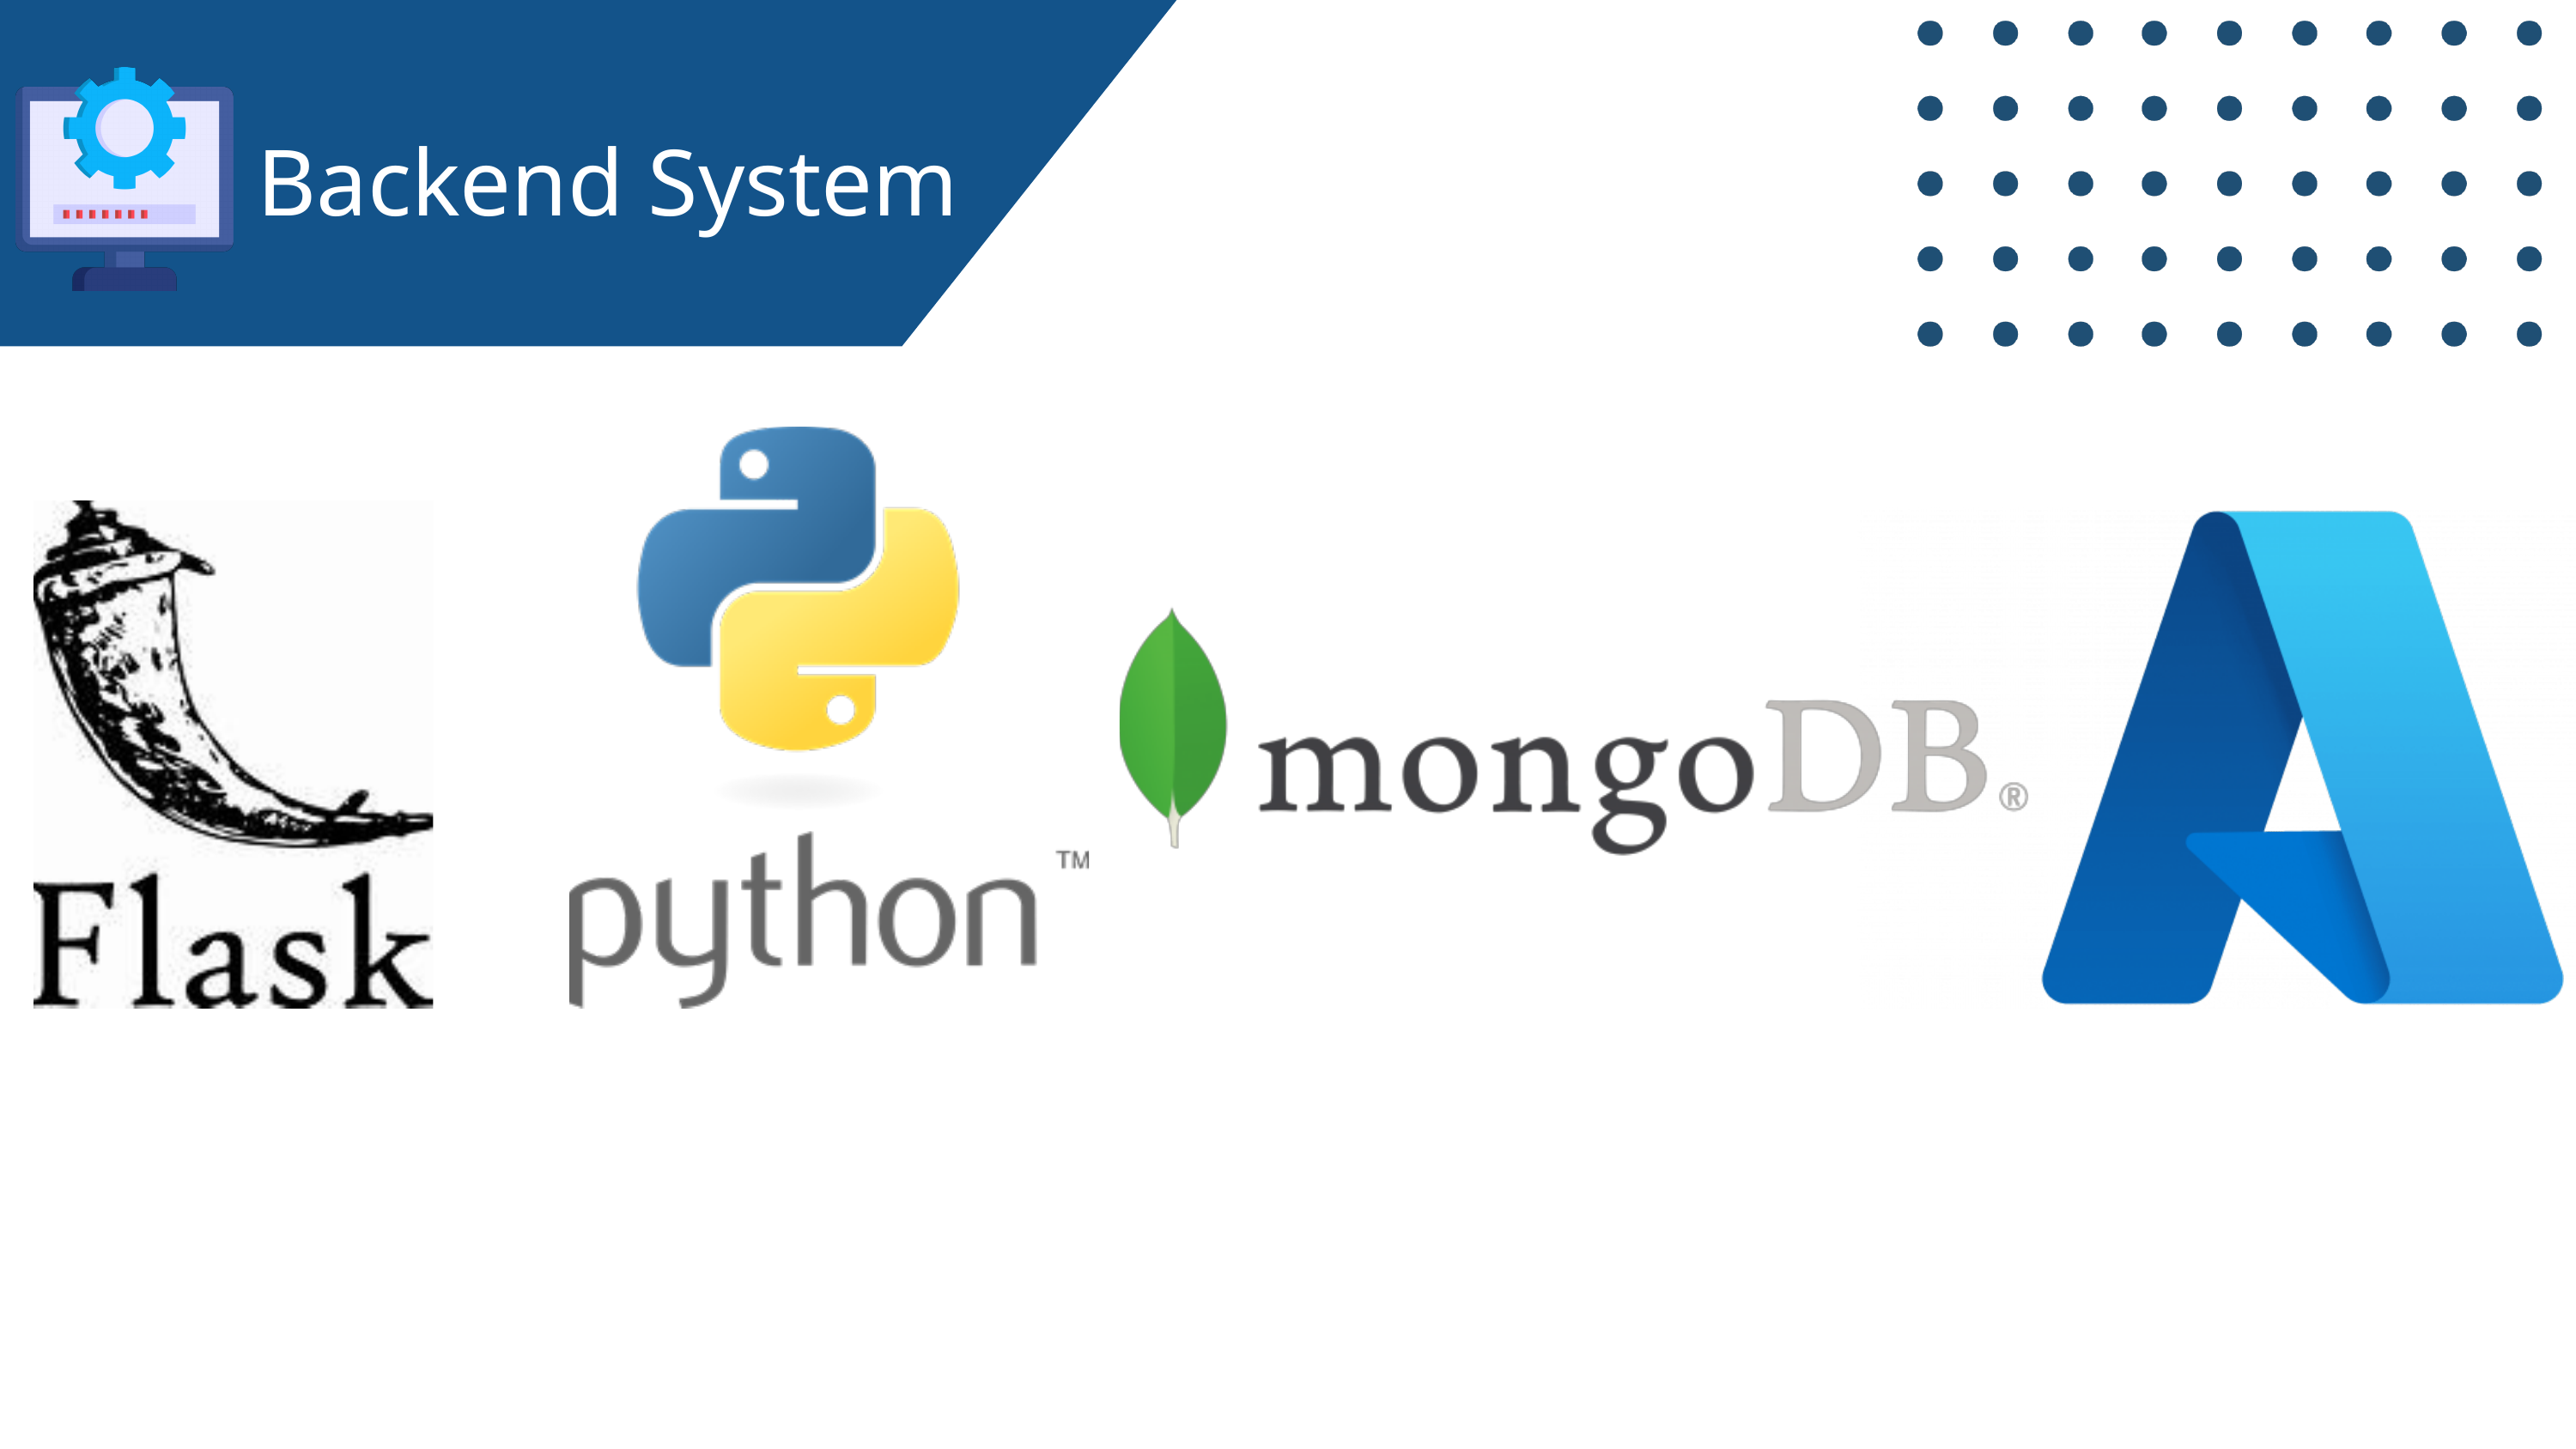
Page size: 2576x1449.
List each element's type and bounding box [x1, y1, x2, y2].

text_box [1119, 440, 2029, 1009]
text_box [1857, 507, 2576, 1009]
text_box [33, 500, 434, 1009]
text_box [1917, 0, 2576, 347]
text_box [569, 427, 1090, 1009]
text_box [0, 0, 1198, 347]
